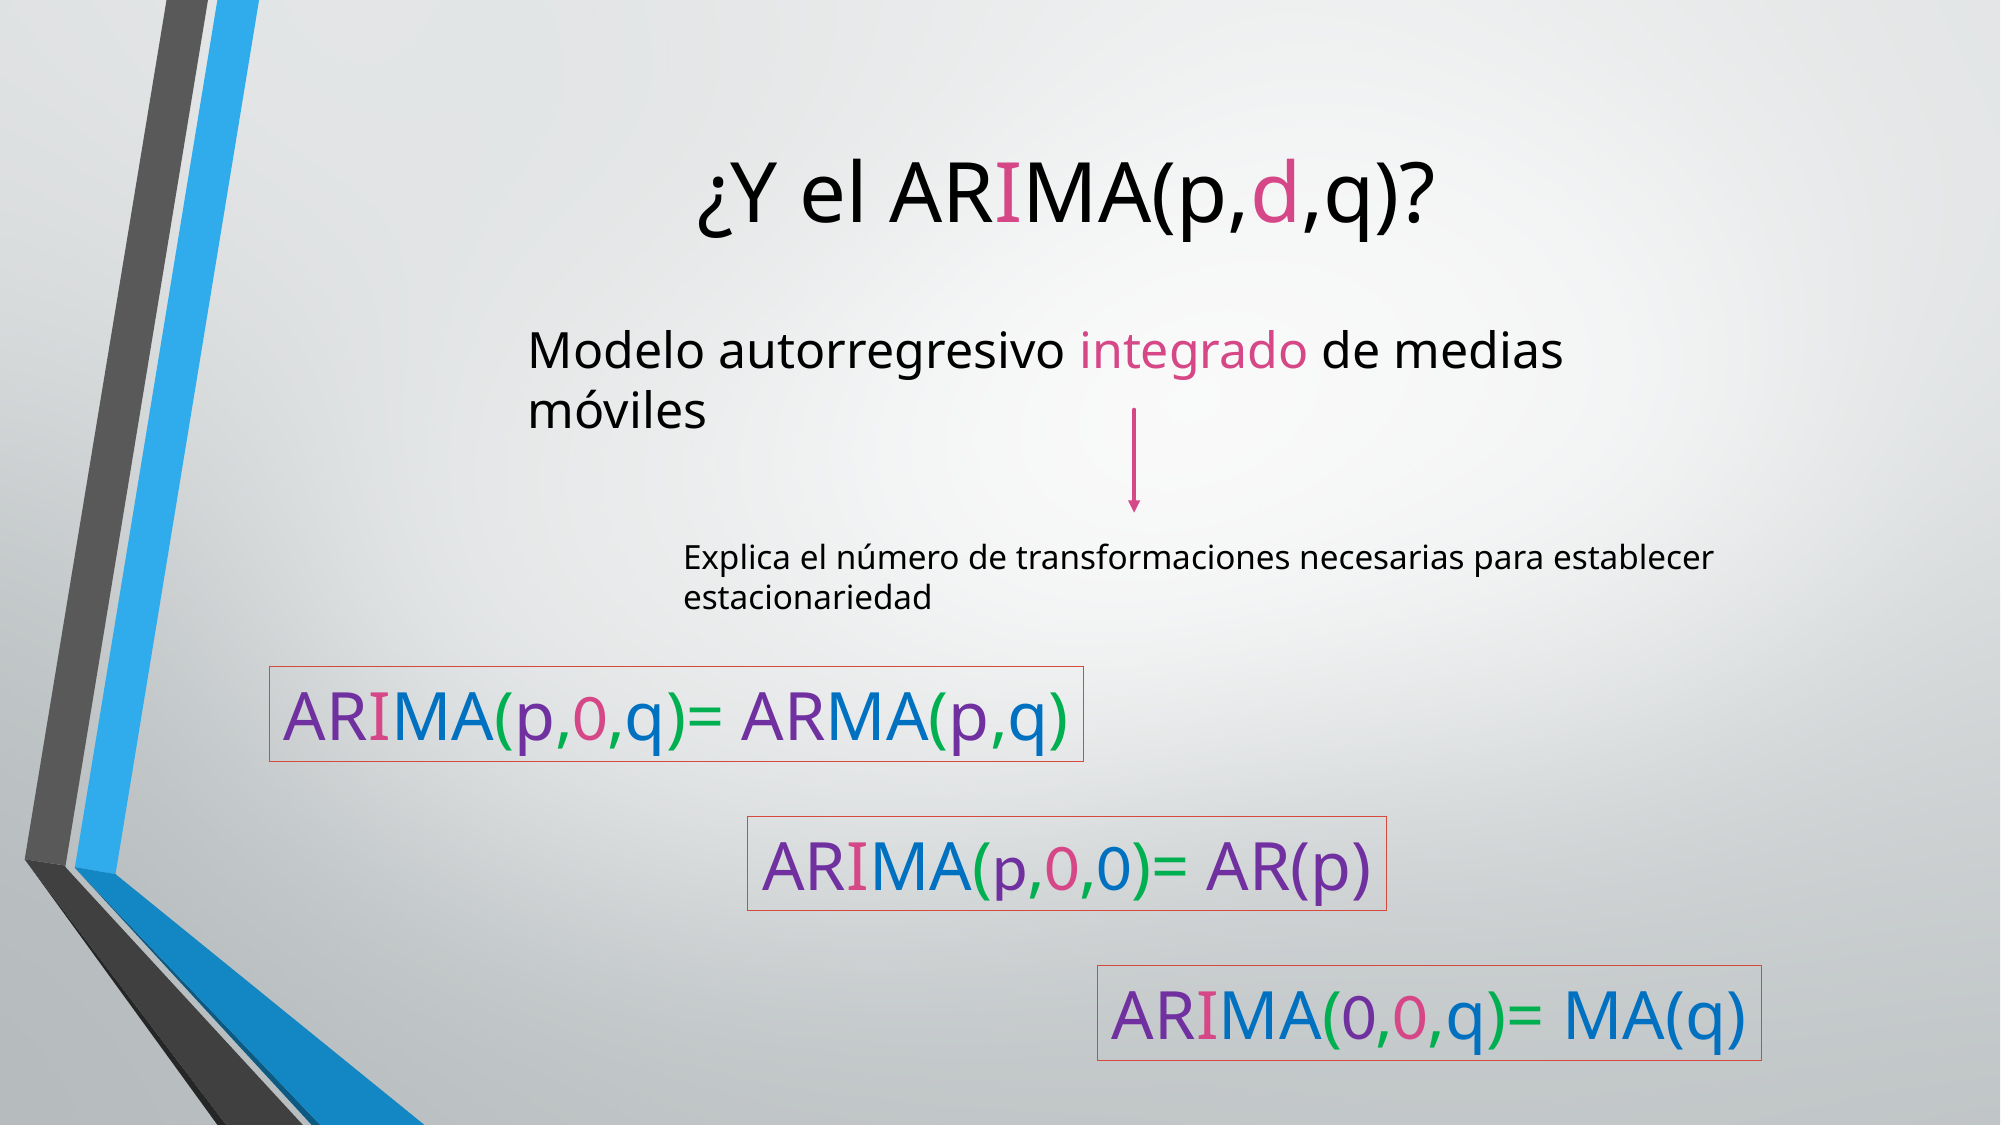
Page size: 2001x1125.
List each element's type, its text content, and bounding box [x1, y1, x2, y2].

text_box ARIMA(0,0,q)= MA(q) [1096, 965, 1761, 1061]
title ¿Y el ARIMA(p,d,q)? [245, 45, 1889, 334]
text_box Explica el número de transformaciones necesarias para establecer estacionariedad [668, 528, 1931, 624]
text_box ARIMA(p,0,q)= ARMA(p,q) [269, 666, 1084, 762]
text_box Modelo autorregresivo integrado de medias móviles [513, 310, 1717, 446]
text_box ARIMA(p,0,0)= AR(p) [747, 816, 1387, 911]
